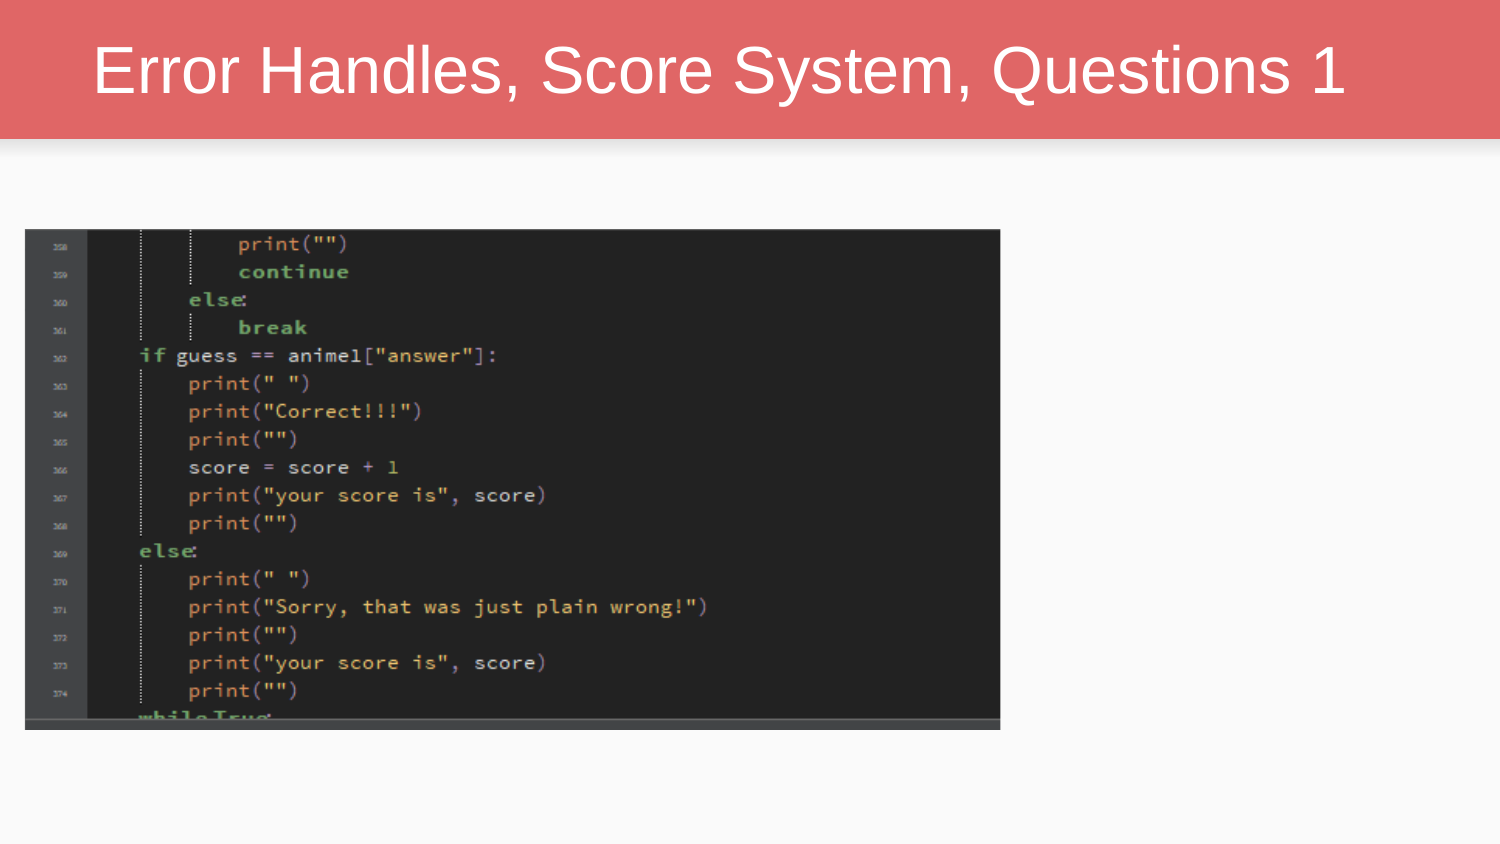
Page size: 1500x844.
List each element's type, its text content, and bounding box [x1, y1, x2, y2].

picture [24, 228, 1001, 730]
title Error Handles, Score System, Questions 1 [77, 0, 1427, 123]
